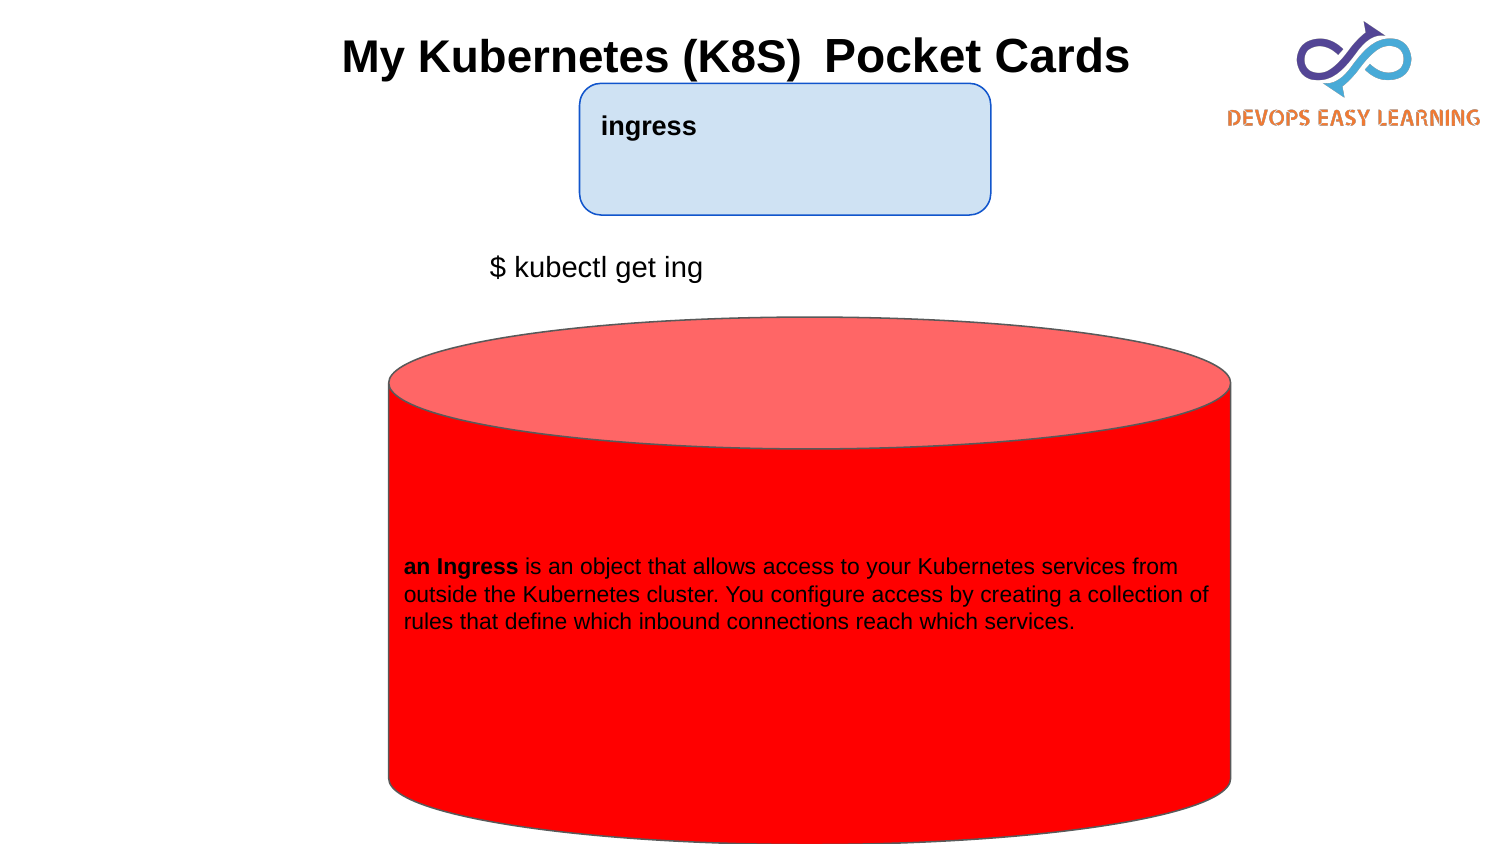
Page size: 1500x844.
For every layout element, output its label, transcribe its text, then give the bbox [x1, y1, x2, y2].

text_box ingress [579, 83, 991, 216]
text_box $ kubectl get ing [474, 233, 1344, 299]
picture [1216, 9, 1492, 148]
text_box My Kubernetes (K8S) Pocket Cards [7, 9, 1214, 138]
text_box an Ingress is an object that allows access to your Kubernetes services from outside the Kubernetes cluster. You configure access by creating a collection of rules that define which inbound connections reach which services. [388, 317, 1231, 844]
